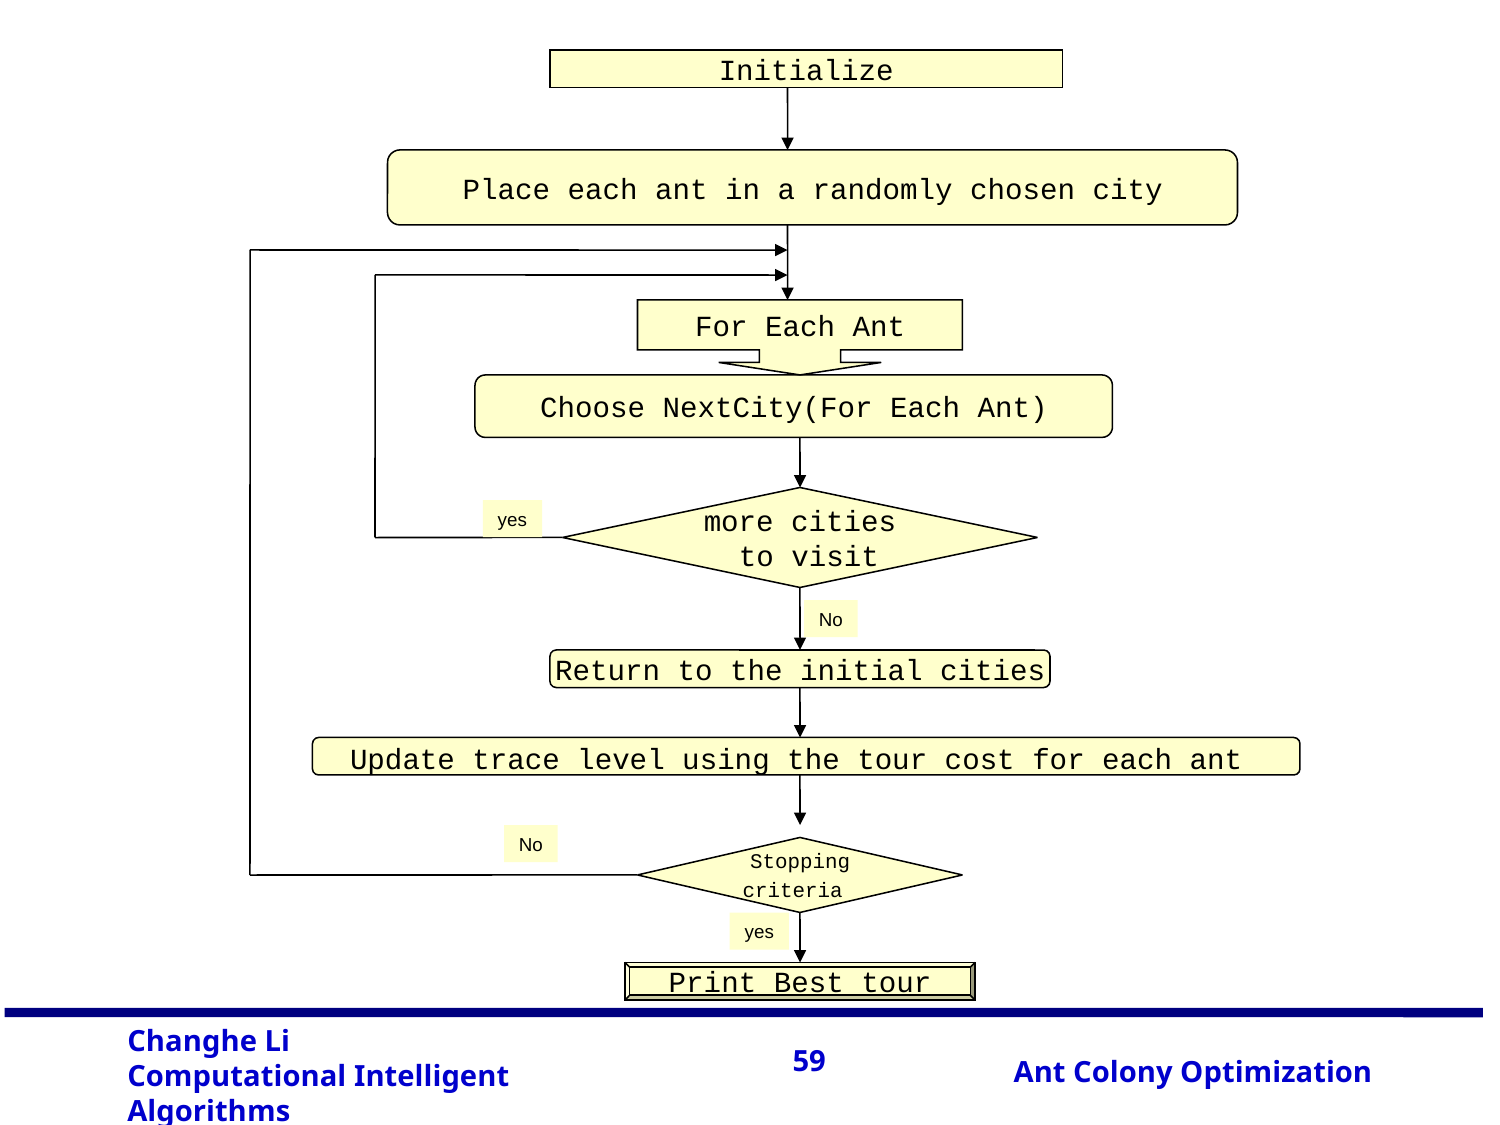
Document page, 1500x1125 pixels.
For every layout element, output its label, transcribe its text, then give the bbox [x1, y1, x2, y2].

text_box Return to the initial cities [549, 649, 1051, 688]
text_box more cities to visit [563, 487, 1038, 588]
text_box Place each ant in a randomly chosen city [387, 149, 1238, 225]
text_box [793, 437, 807, 488]
text_box 37 [625, 963, 630, 999]
text_box For Each Ant [637, 299, 963, 375]
text_box yes [729, 912, 789, 950]
text_box [793, 587, 806, 650]
text_box Stopping criteria [637, 837, 963, 913]
text_box [781, 276, 794, 300]
text_box No [804, 600, 858, 638]
text_box [793, 774, 807, 826]
text_box No [504, 825, 558, 863]
text_box yes [482, 500, 543, 538]
text_box Choose NextCity(For Each Ant) [474, 374, 1113, 438]
text_box [374, 268, 788, 282]
text_box Print Best tour [624, 962, 976, 1000]
text_box Initialize [549, 50, 1063, 88]
text_box [793, 687, 807, 738]
text_box [793, 913, 807, 963]
text_box Update trace level using the tour cost for each ant [312, 737, 1300, 775]
text_box [249, 243, 788, 257]
text_box [781, 87, 794, 150]
